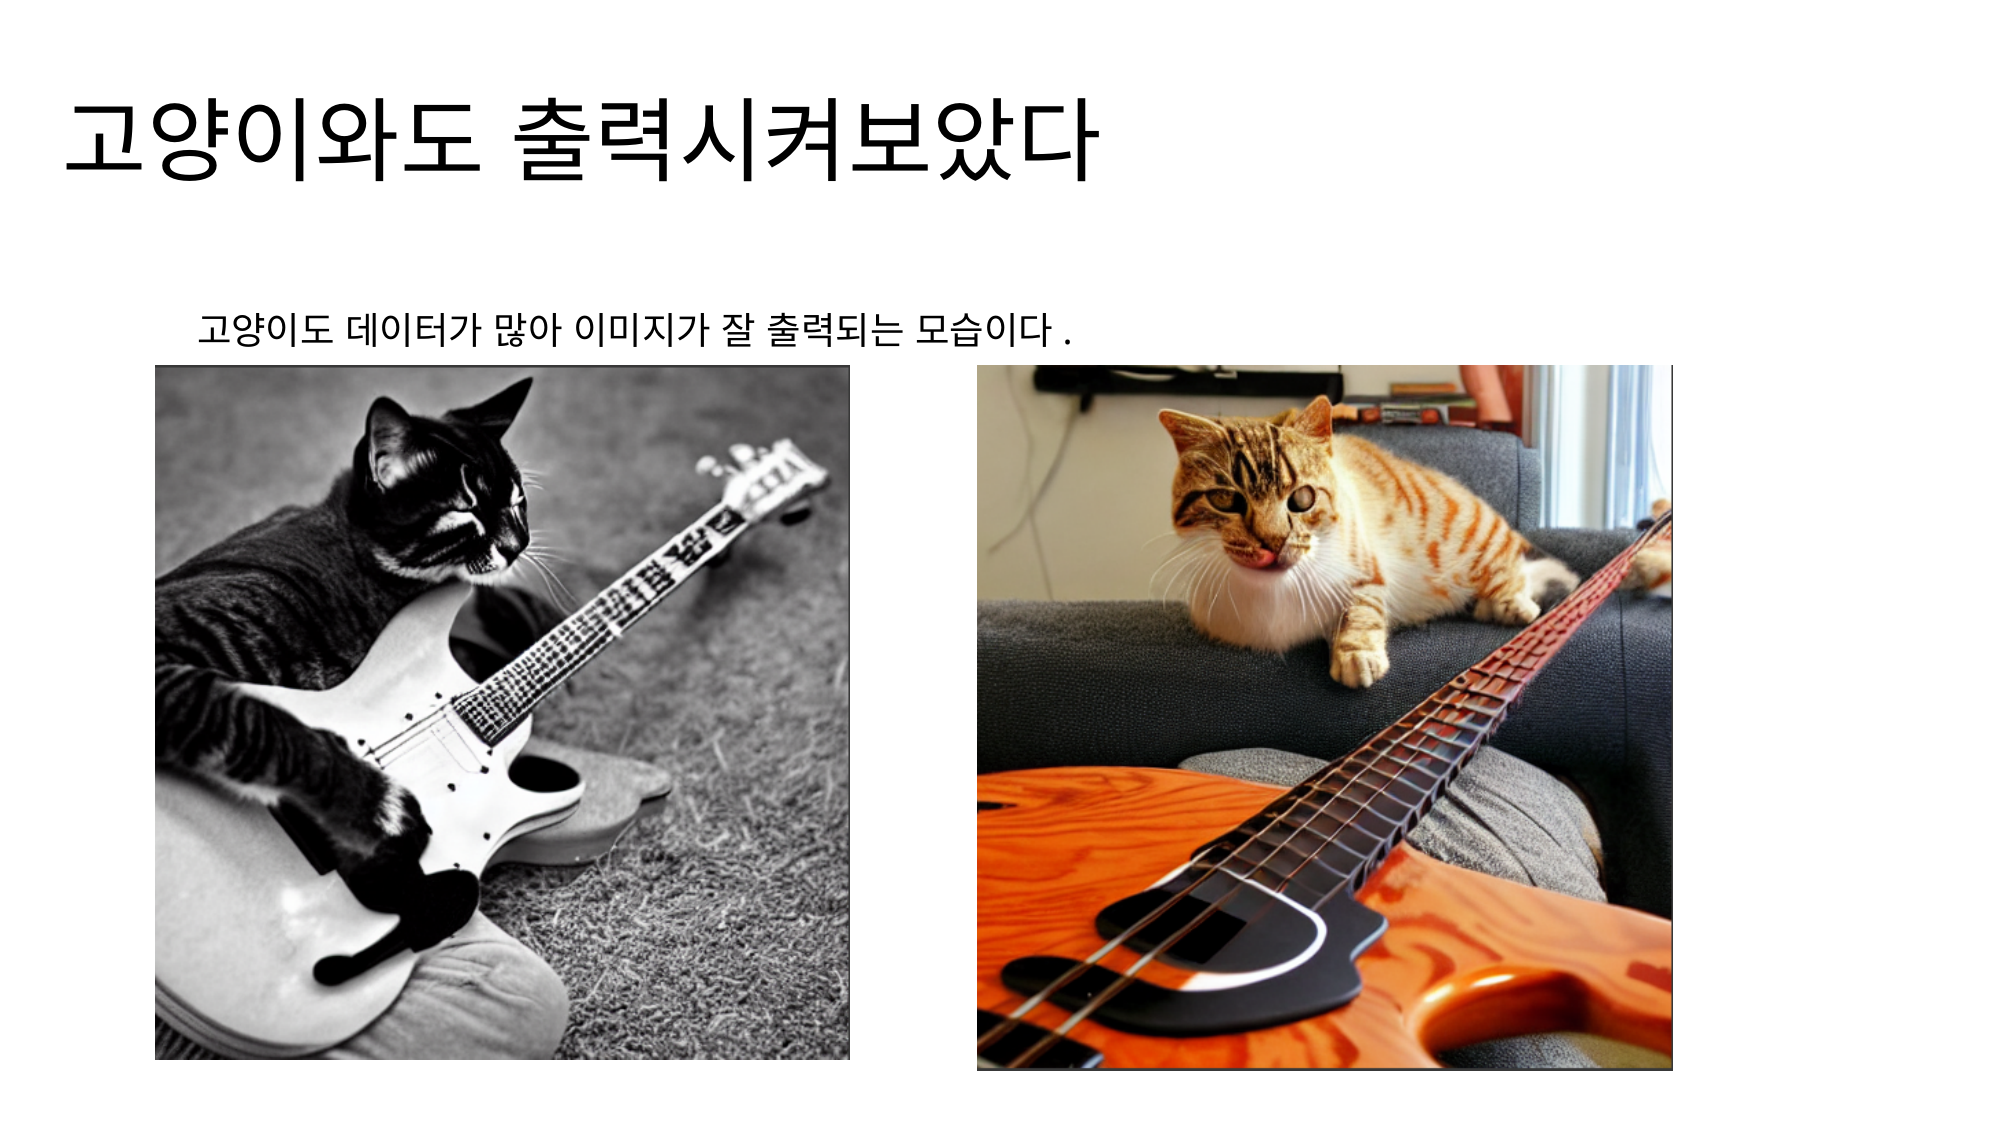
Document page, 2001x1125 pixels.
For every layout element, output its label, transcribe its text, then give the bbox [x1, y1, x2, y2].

picture [155, 365, 850, 1061]
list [977, 365, 1673, 1071]
title 고양이와도 출력시켜보았다 [47, 36, 1773, 254]
text_box 고양이도 데이터가 많아 이미지가 잘 출력되는 모습이다. [182, 299, 1088, 360]
